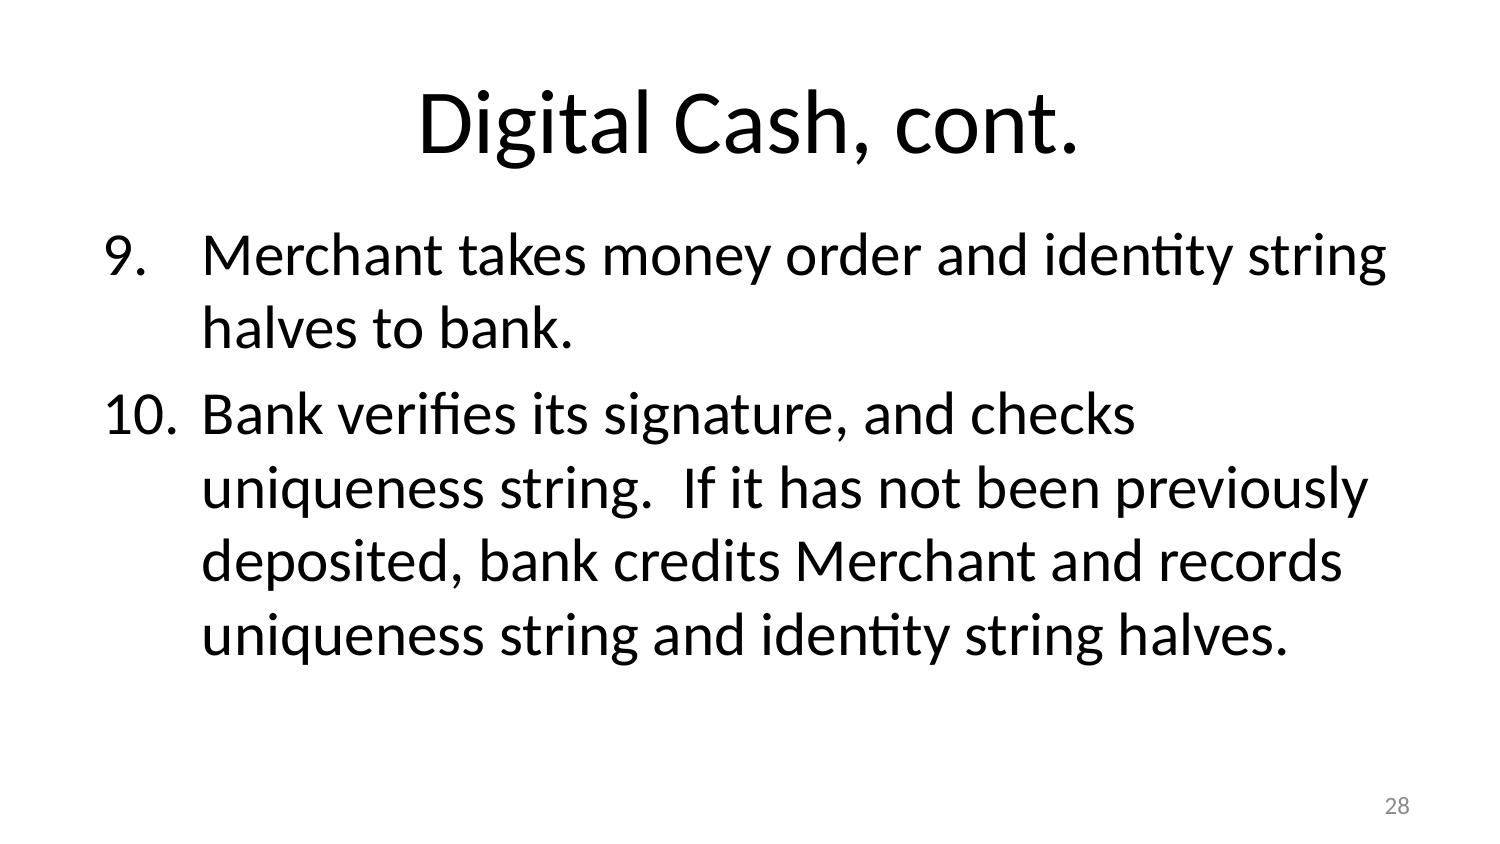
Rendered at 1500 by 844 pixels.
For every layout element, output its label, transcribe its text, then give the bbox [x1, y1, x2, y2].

list Merchant takes money order and identity string halves to bank. Bank verifies its signature, and checks uniqueness string. If it has not been previously deposited, bank credits Merchant and records uniqueness string and identity string halves. [87, 206, 1413, 713]
title Digital Cash, cont. [112, 46, 1388, 188]
slide_number 27 [1074, 782, 1425, 827]
